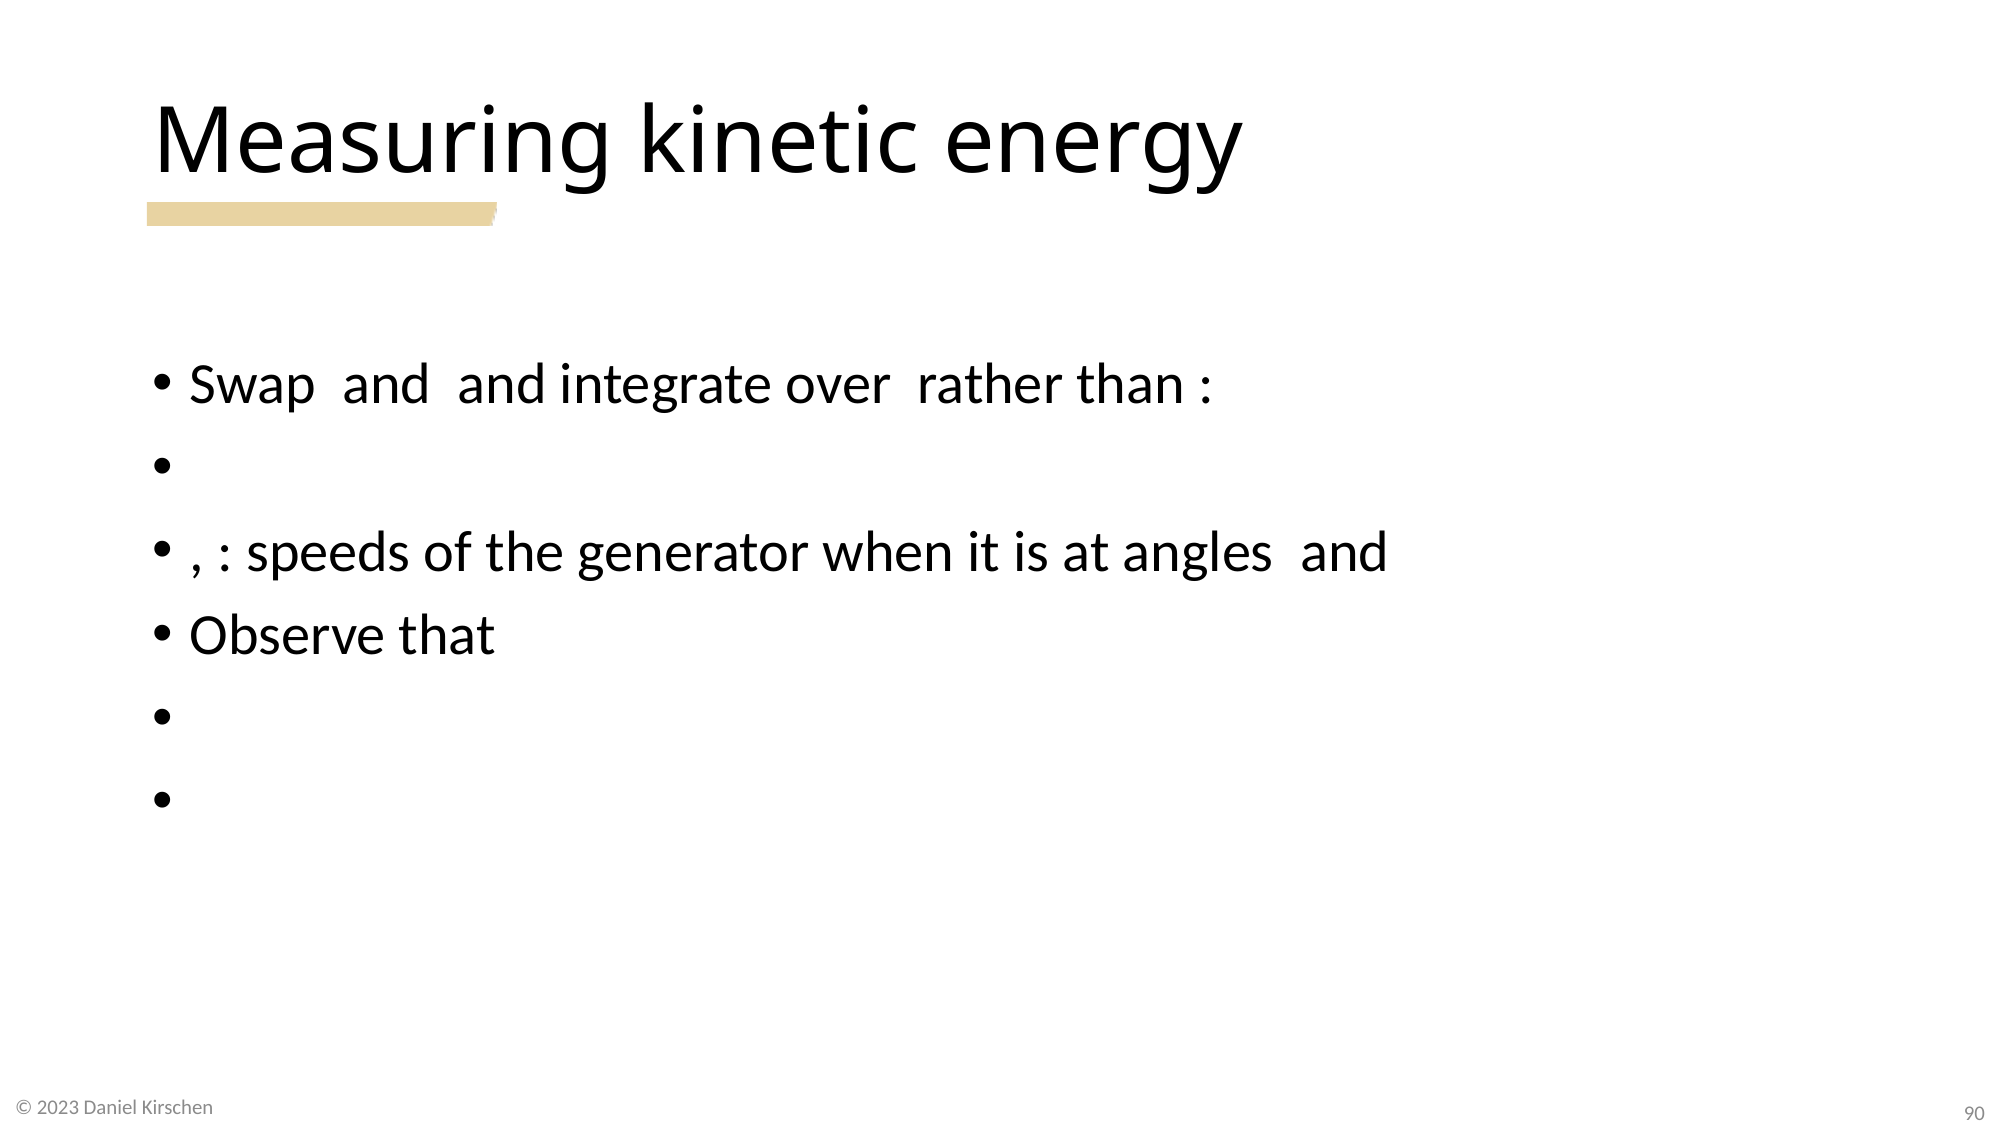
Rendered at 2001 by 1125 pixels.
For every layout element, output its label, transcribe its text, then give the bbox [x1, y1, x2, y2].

title Measuring kinetic energy [137, 59, 1863, 226]
slide_number © 2023 Daniel Kirschen [0, 1080, 517, 1125]
slide_number 90 [1550, 1088, 2000, 1125]
